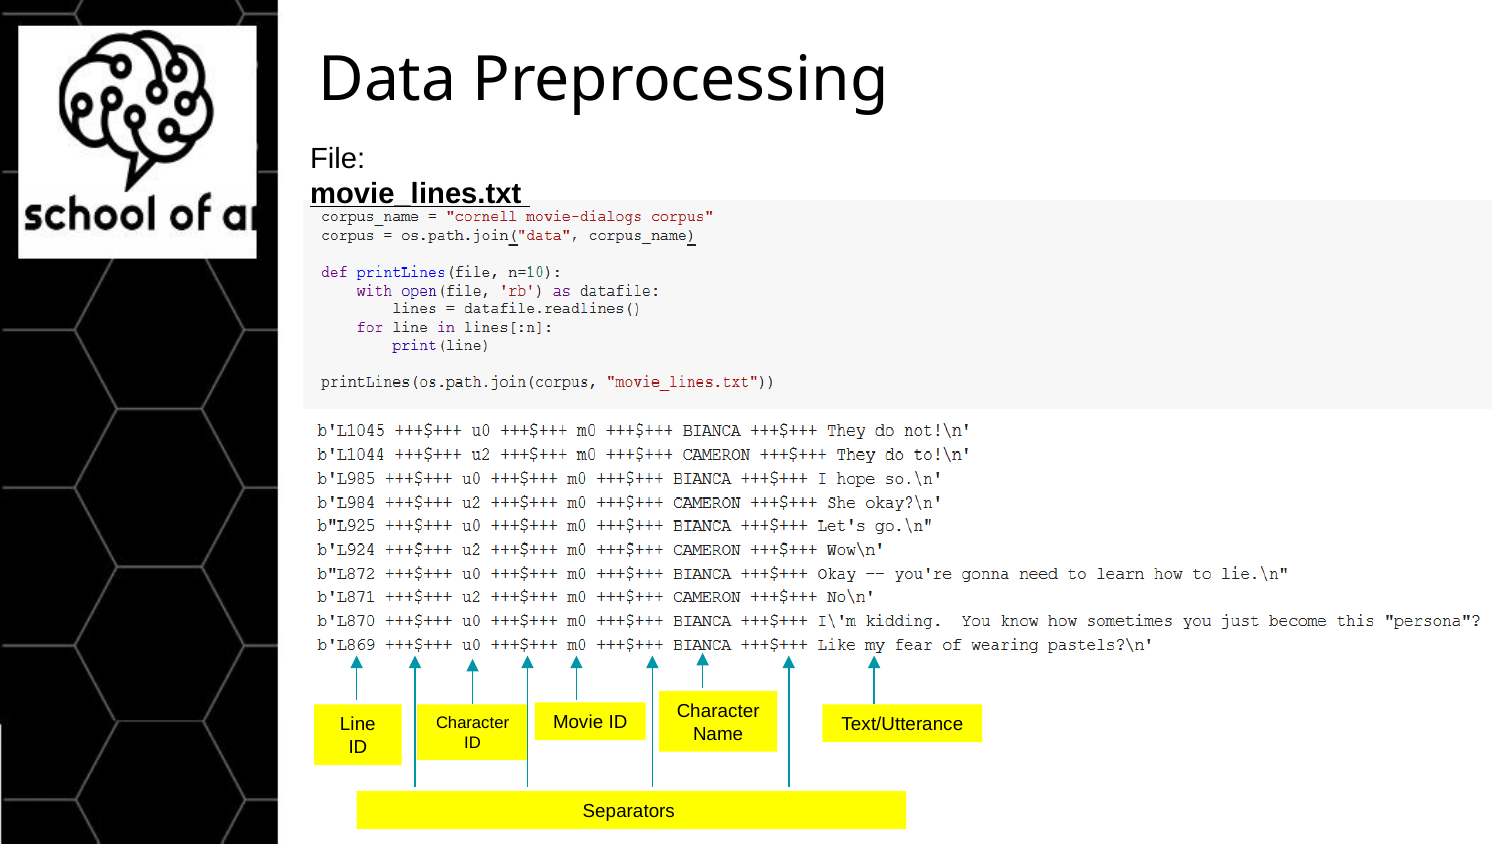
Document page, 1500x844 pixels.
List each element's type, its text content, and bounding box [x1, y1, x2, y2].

text_box Line ID [314, 704, 402, 765]
text_box Movie ID [534, 702, 646, 741]
text_box Text/Utterance [822, 704, 983, 743]
text_box Data Preprocessing [303, 22, 1491, 119]
picture [0, 0, 1500, 844]
text_box Separators [356, 791, 907, 829]
text_box File: movie_lines.txt [295, 132, 587, 183]
text_box Character Name [659, 691, 778, 752]
text_box Character ID [420, 704, 523, 760]
